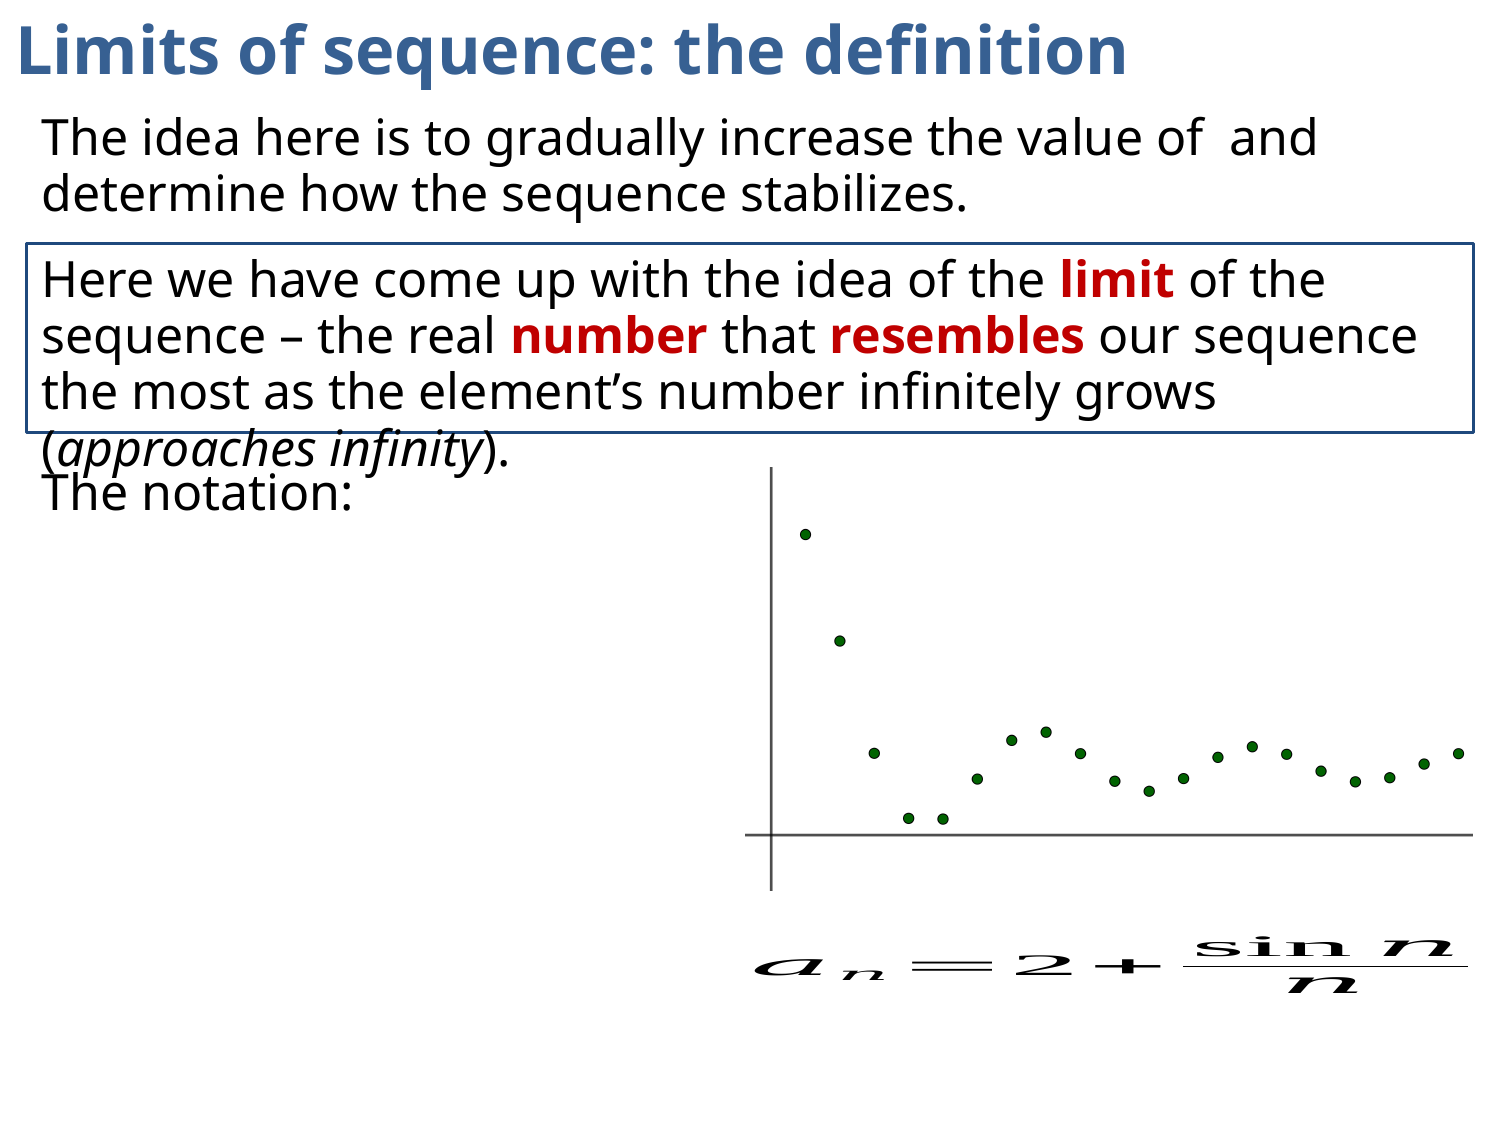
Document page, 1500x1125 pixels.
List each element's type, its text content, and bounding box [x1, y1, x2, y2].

text_box Here we have come up with the idea of the limit of the sequence – the real number that resembles our sequence the most as the element’s number infinitely grows (approaches infinity). [26, 243, 1474, 433]
picture [745, 467, 1473, 891]
title Limits of sequence: the definition [0, 0, 1500, 102]
